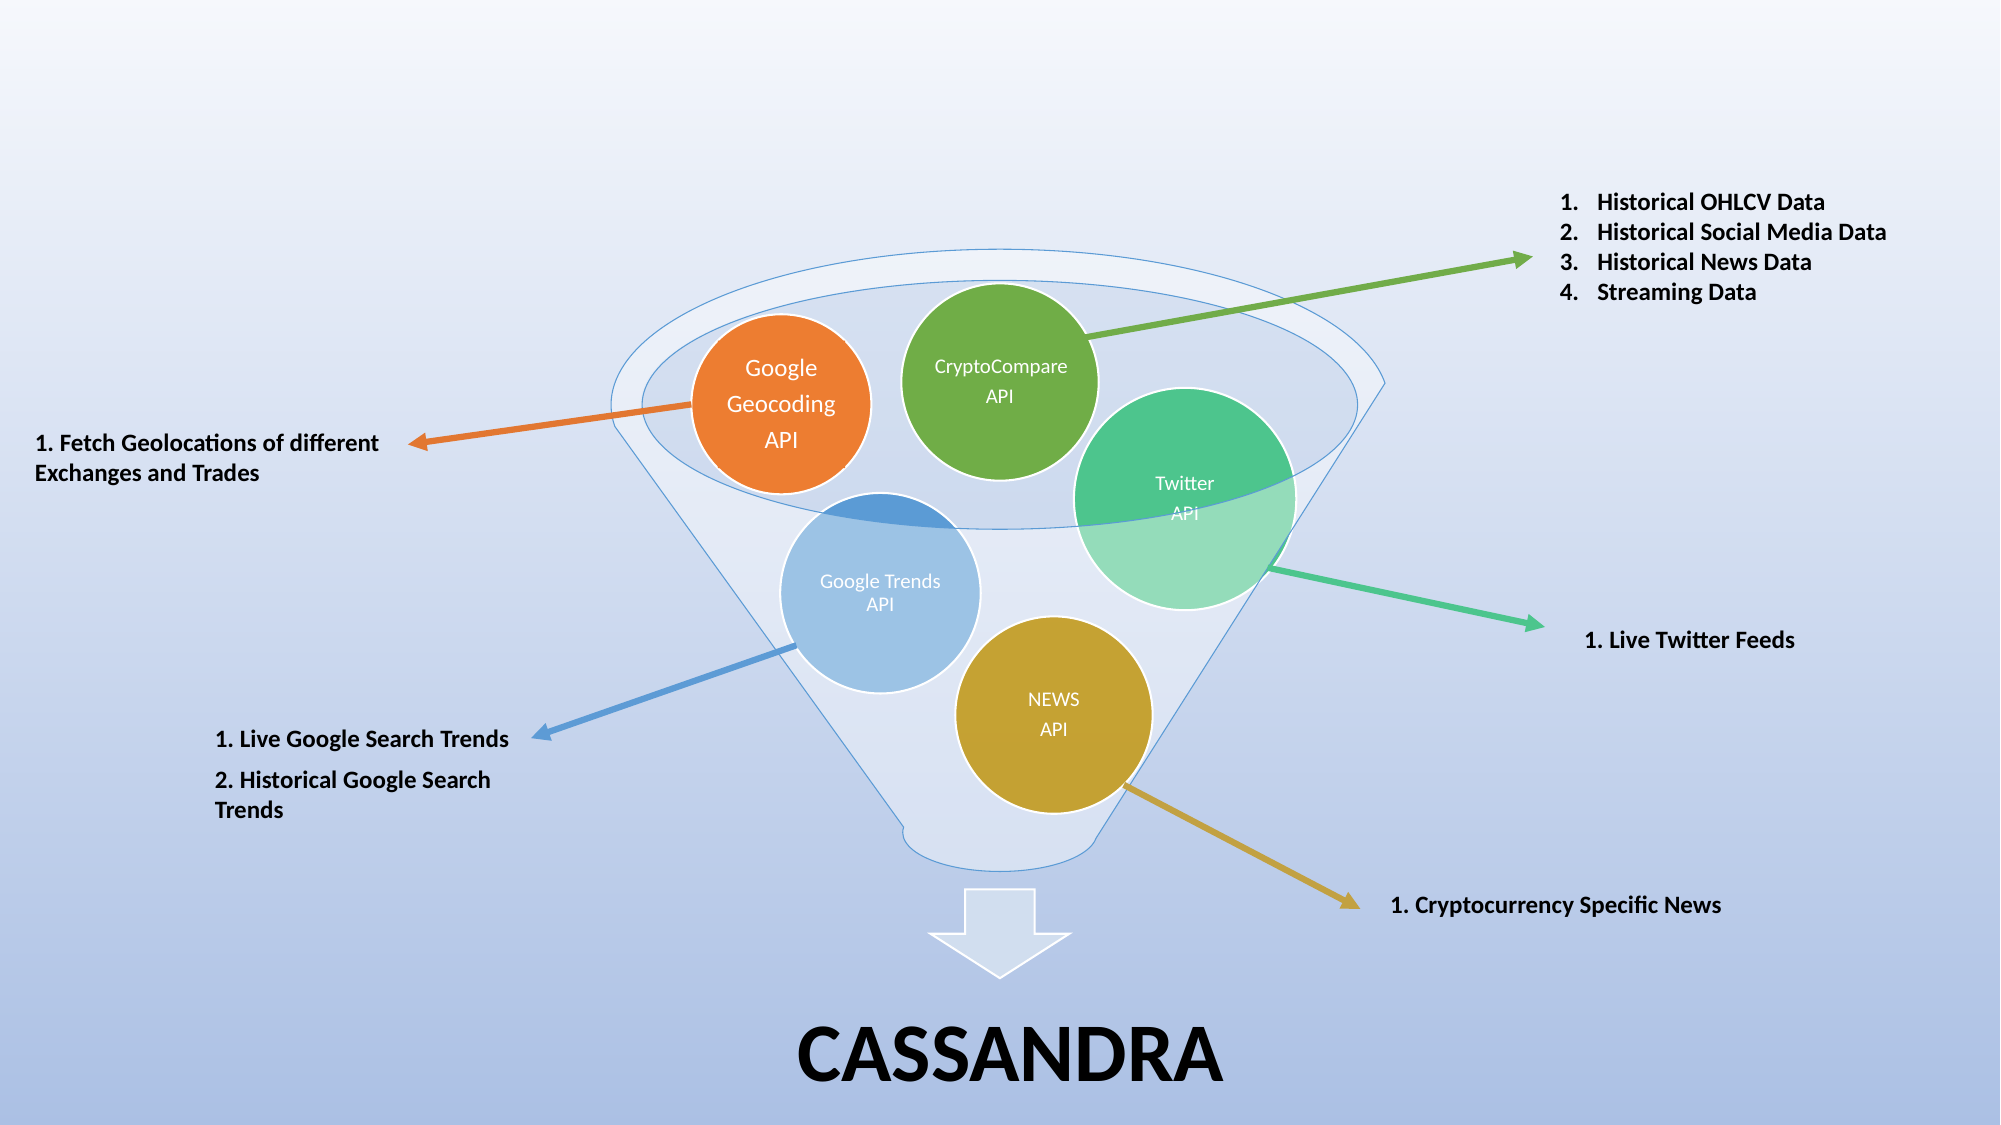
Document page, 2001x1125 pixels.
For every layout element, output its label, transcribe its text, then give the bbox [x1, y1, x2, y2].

text_box 1. Live Google Search Trends [199, 715, 333, 756]
text_box 1. Fetch Geolocations of different Exchanges and Trades [20, 418, 333, 494]
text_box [691, 314, 872, 495]
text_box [1082, 256, 1533, 338]
text_box 1. Cryptocurrency Specific News [1667, 881, 1764, 926]
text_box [1123, 784, 1361, 909]
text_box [407, 404, 692, 445]
text_box 2. Historical Google Search Trends [199, 756, 333, 831]
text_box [530, 645, 797, 739]
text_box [1267, 567, 1545, 627]
text_box 1. Live Twitter Feeds [1667, 616, 1958, 662]
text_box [333, 243, 1667, 1125]
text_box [955, 616, 1153, 814]
text_box Historical OHLCV Data Historical Social Media Data Historical News Data Streaming Data [1544, 177, 1933, 313]
